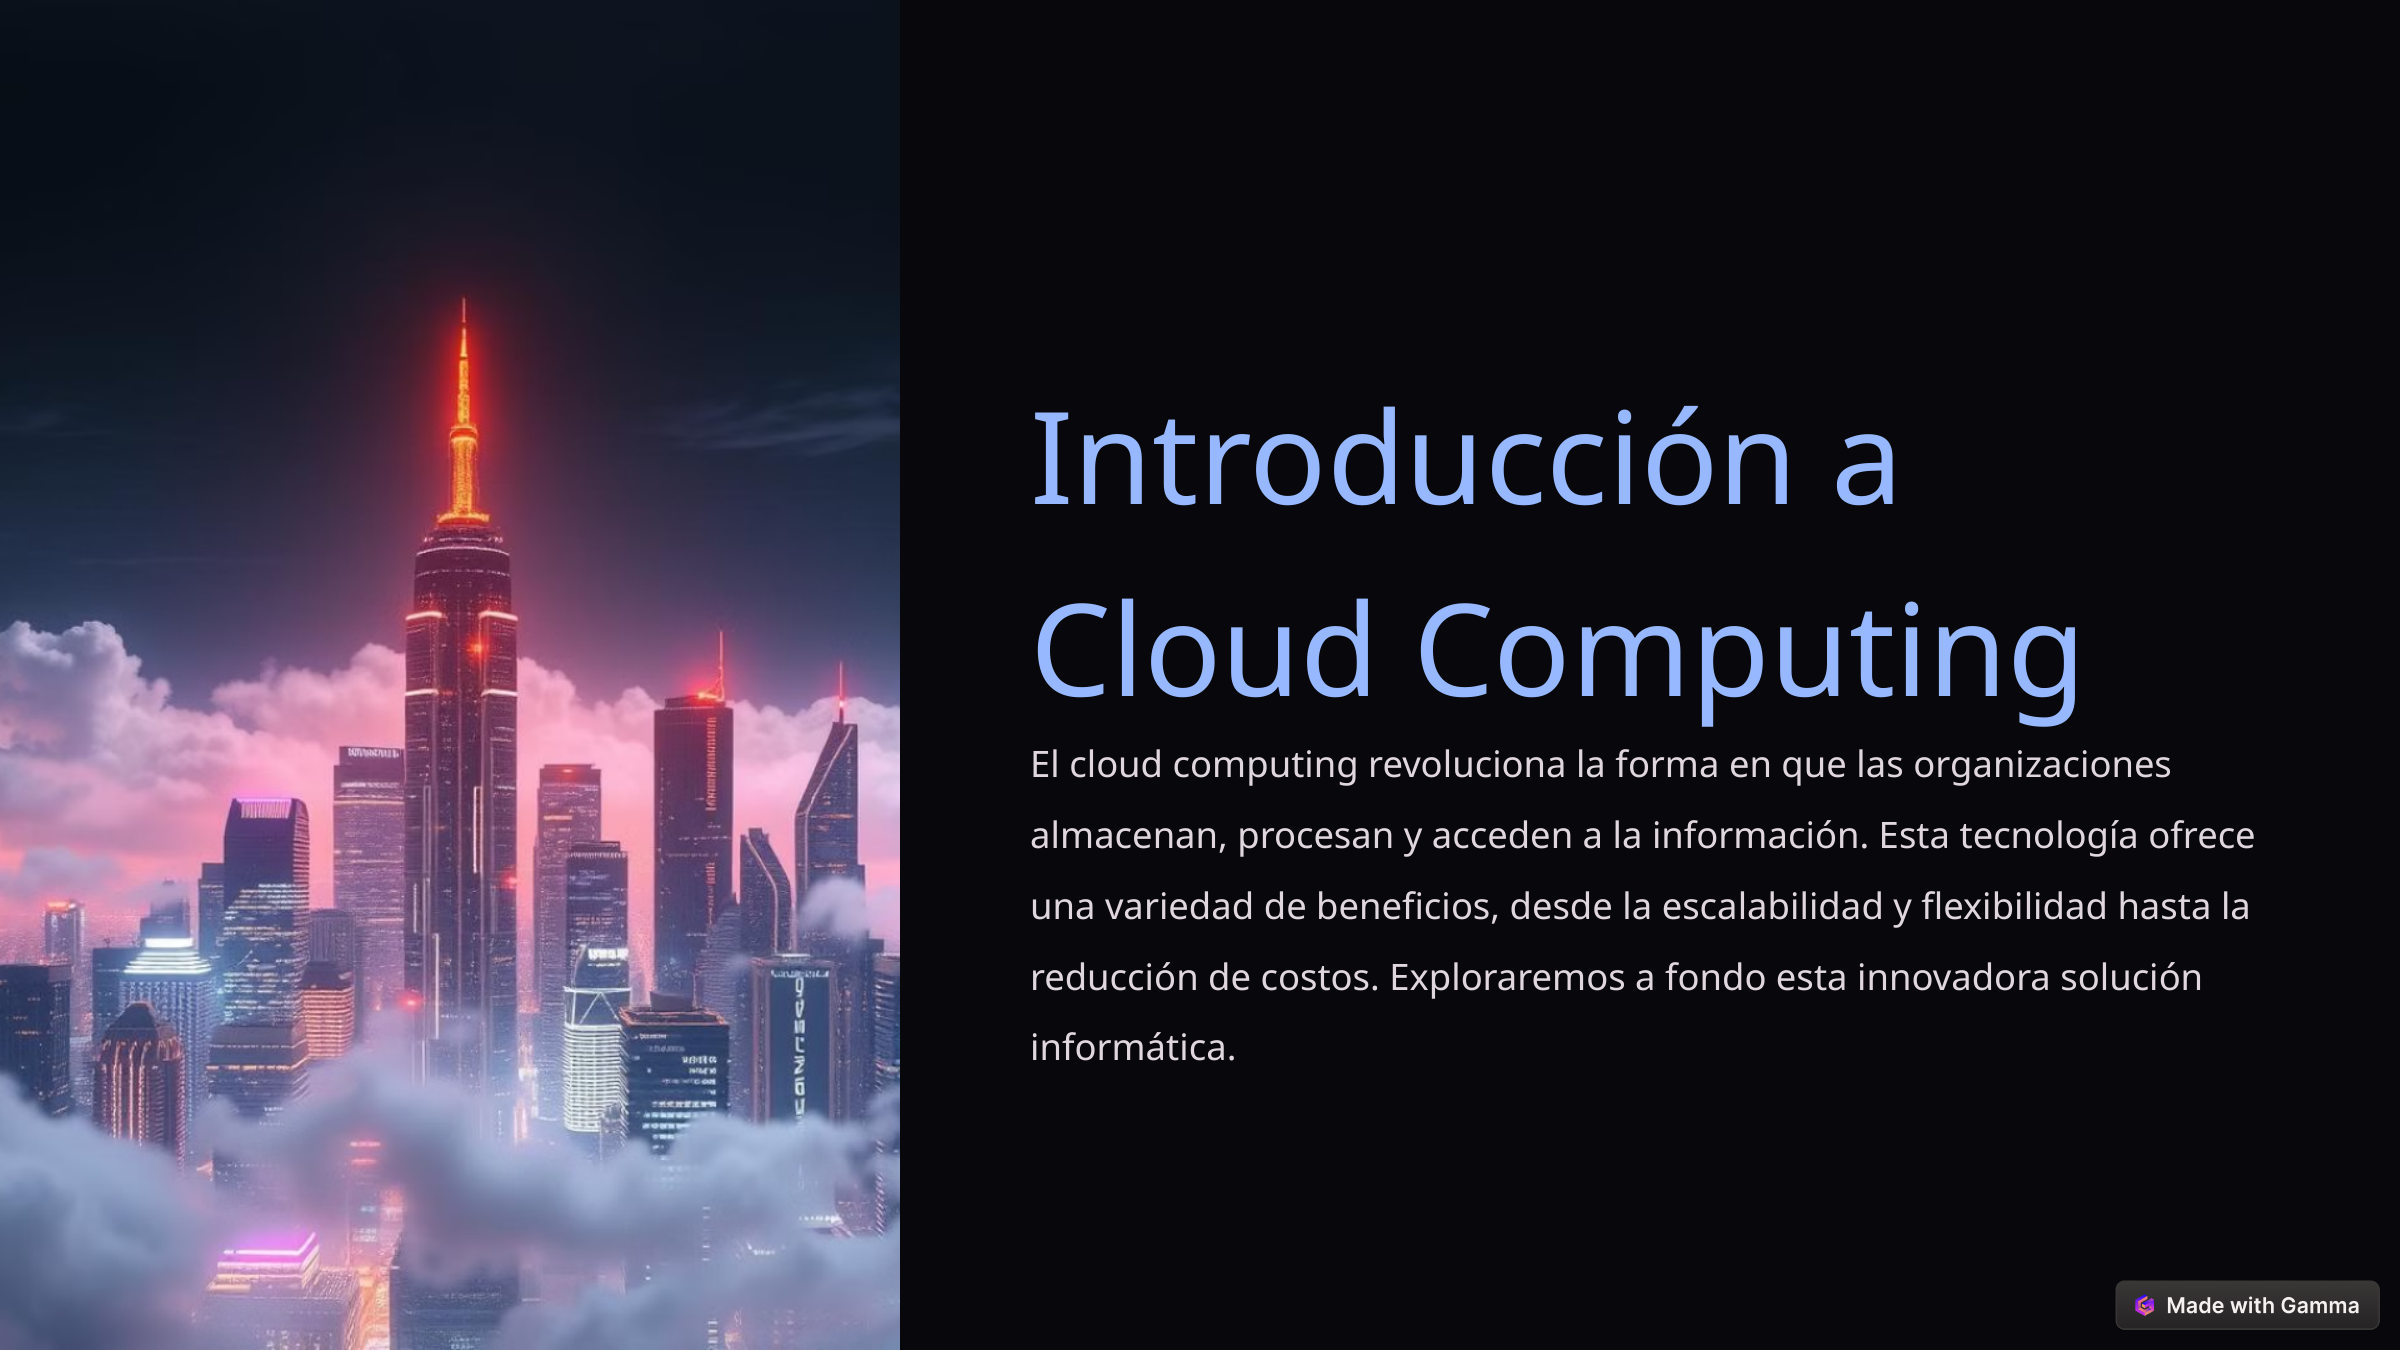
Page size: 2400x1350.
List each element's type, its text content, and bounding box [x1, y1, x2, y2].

picture [2106, 1271, 2389, 1339]
text_box El cloud computing revoluciona la forma en que las organizaciones almacenan, procesan y acceden a la información. Esta tecnología ofrece una variedad de beneficios, desde la escalabilidad y flexibilidad hasta la reducción de costos. Exploraremos a fondo esta innovadora solución informática. [1030, 714, 2270, 1013]
text_box Introducción a Cloud Computing [1030, 337, 2270, 659]
picture [0, 0, 901, 1350]
